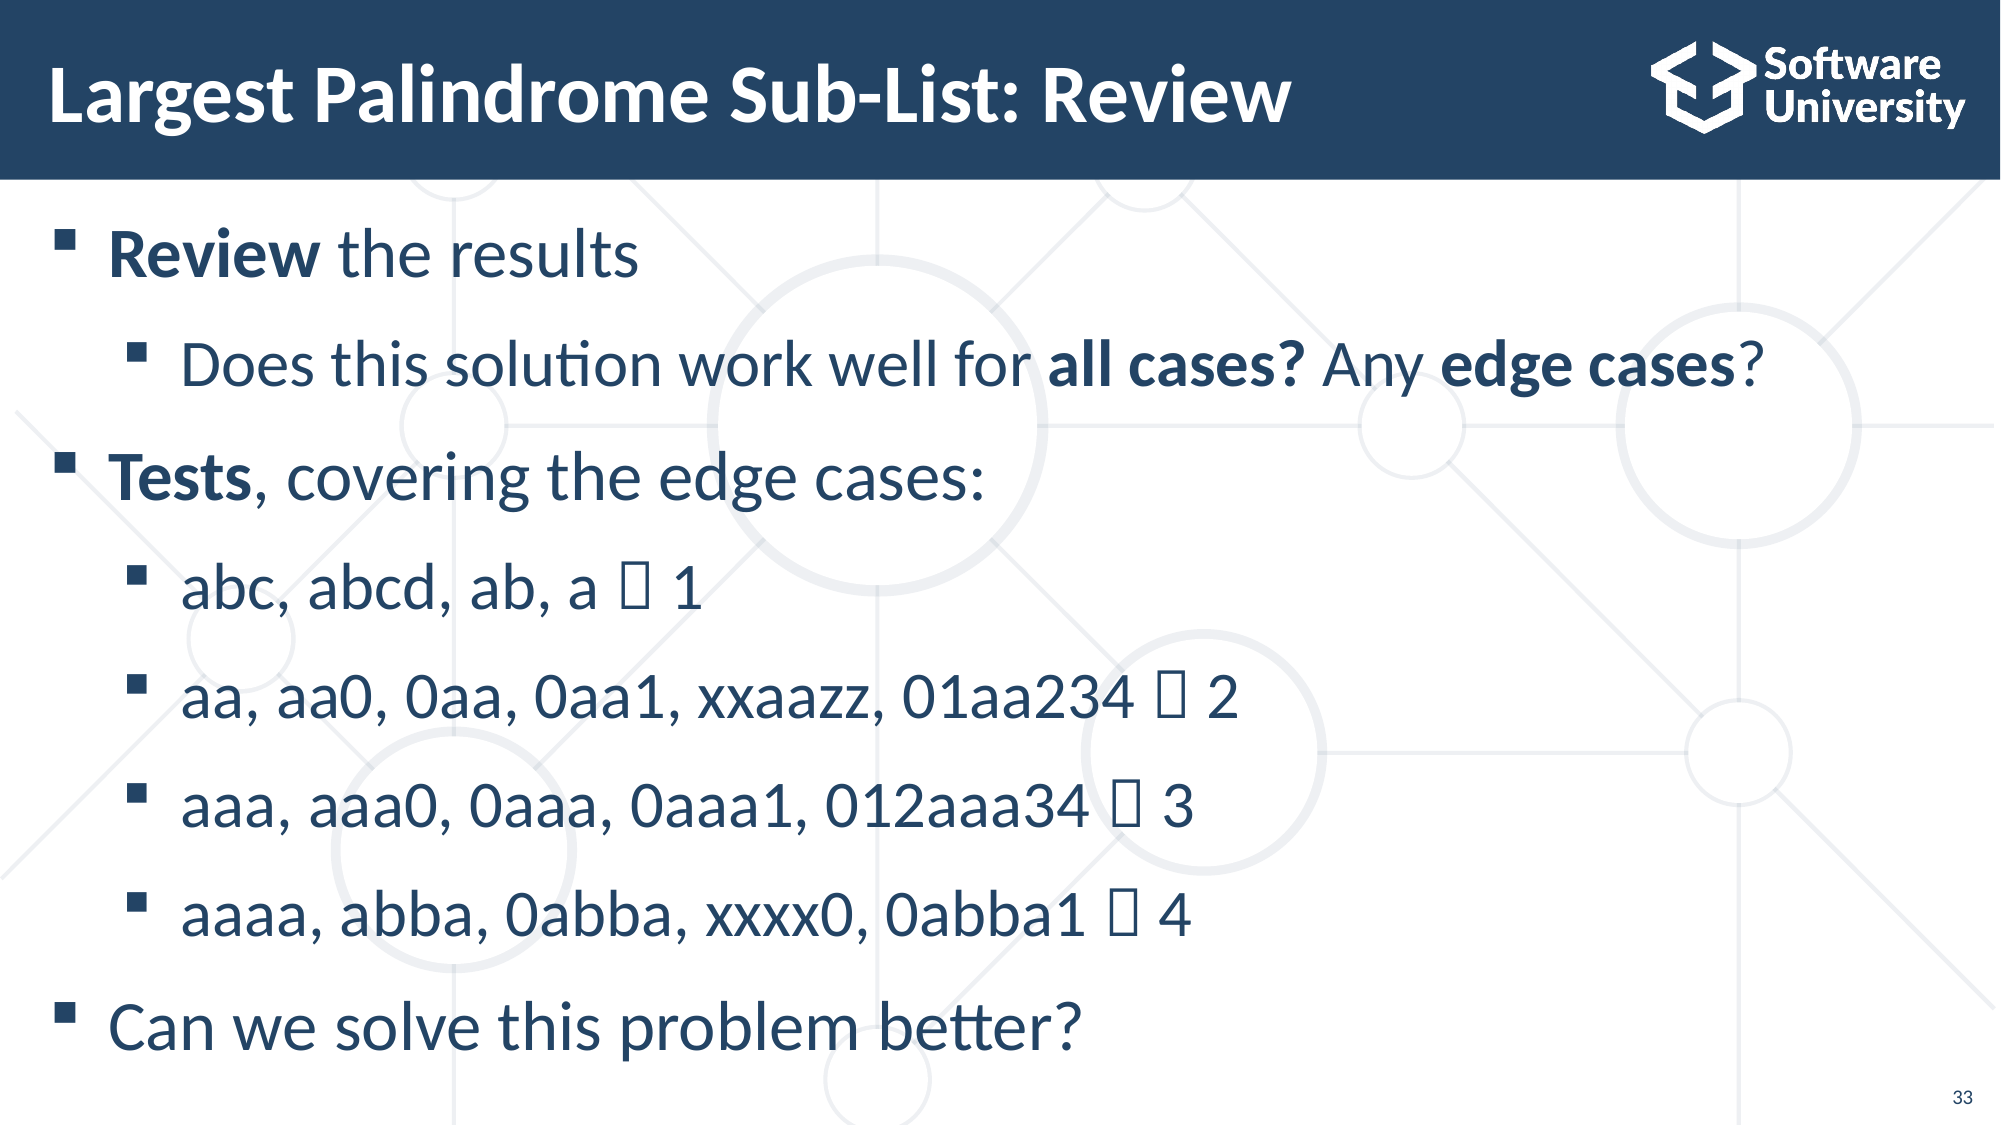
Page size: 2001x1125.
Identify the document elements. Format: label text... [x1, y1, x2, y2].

picture [1651, 41, 1966, 134]
slide_number 33 [1927, 1067, 1989, 1117]
list Review the results Does this solution work well for all cases? Any edge cases? Tests, covering the edge cases: abc, abcd, ab, a  1 aa, aa0, 0aa, 0aa1, xxaazz, 01aa234  2 aaa, aaa0, 0aaa, 0aaa1, 012aaa34  3 aaaa, abba, 0abba, xxxx0, 0abba1  4 Can we solve this problem better? [31, 196, 1970, 1104]
title Largest Palindrome Sub-List: Review [31, 16, 1625, 162]
